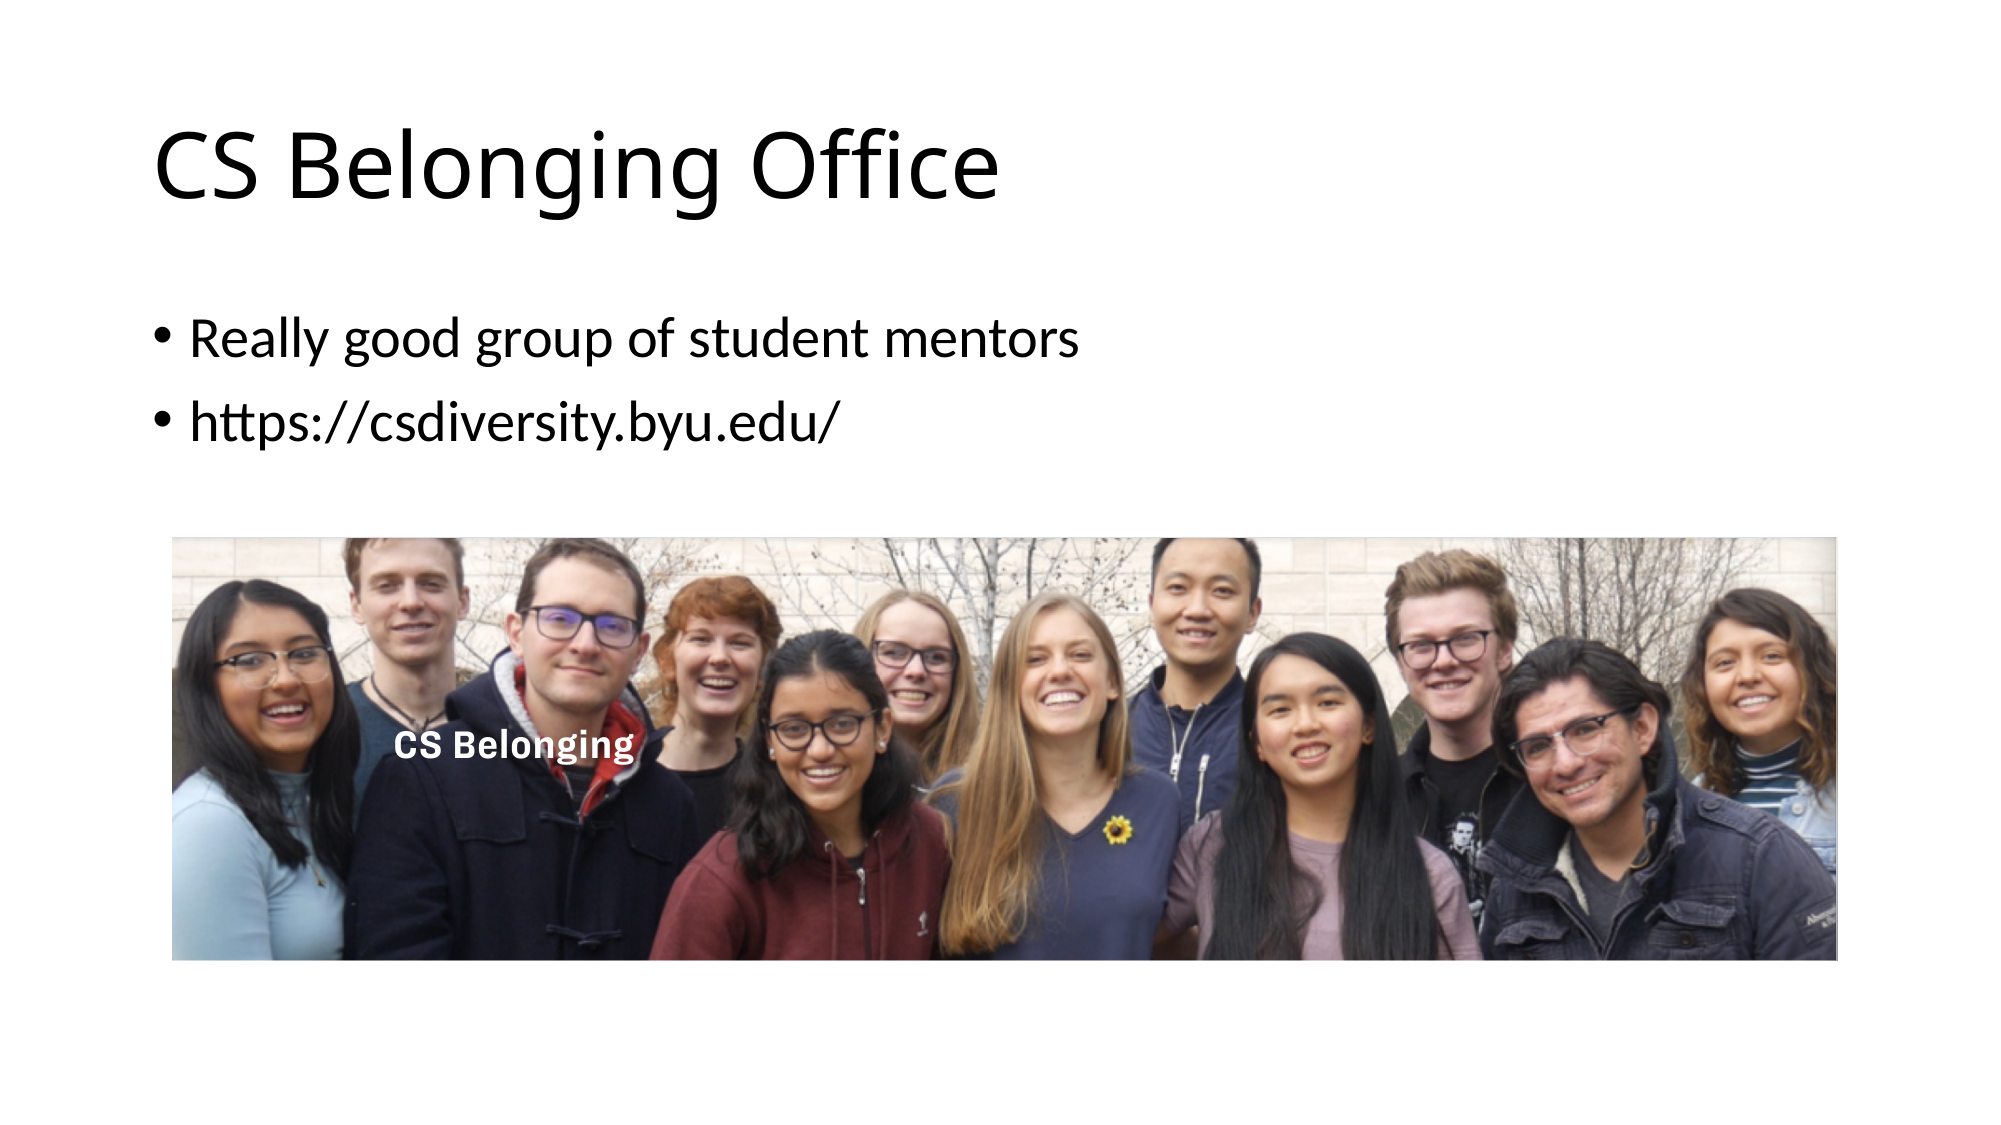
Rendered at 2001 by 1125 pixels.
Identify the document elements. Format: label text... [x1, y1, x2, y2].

picture [172, 537, 1838, 961]
list Really good group of student mentors https://csdiversity.byu.edu/ [137, 299, 1863, 1014]
title CS Belonging Office [137, 59, 1863, 278]
